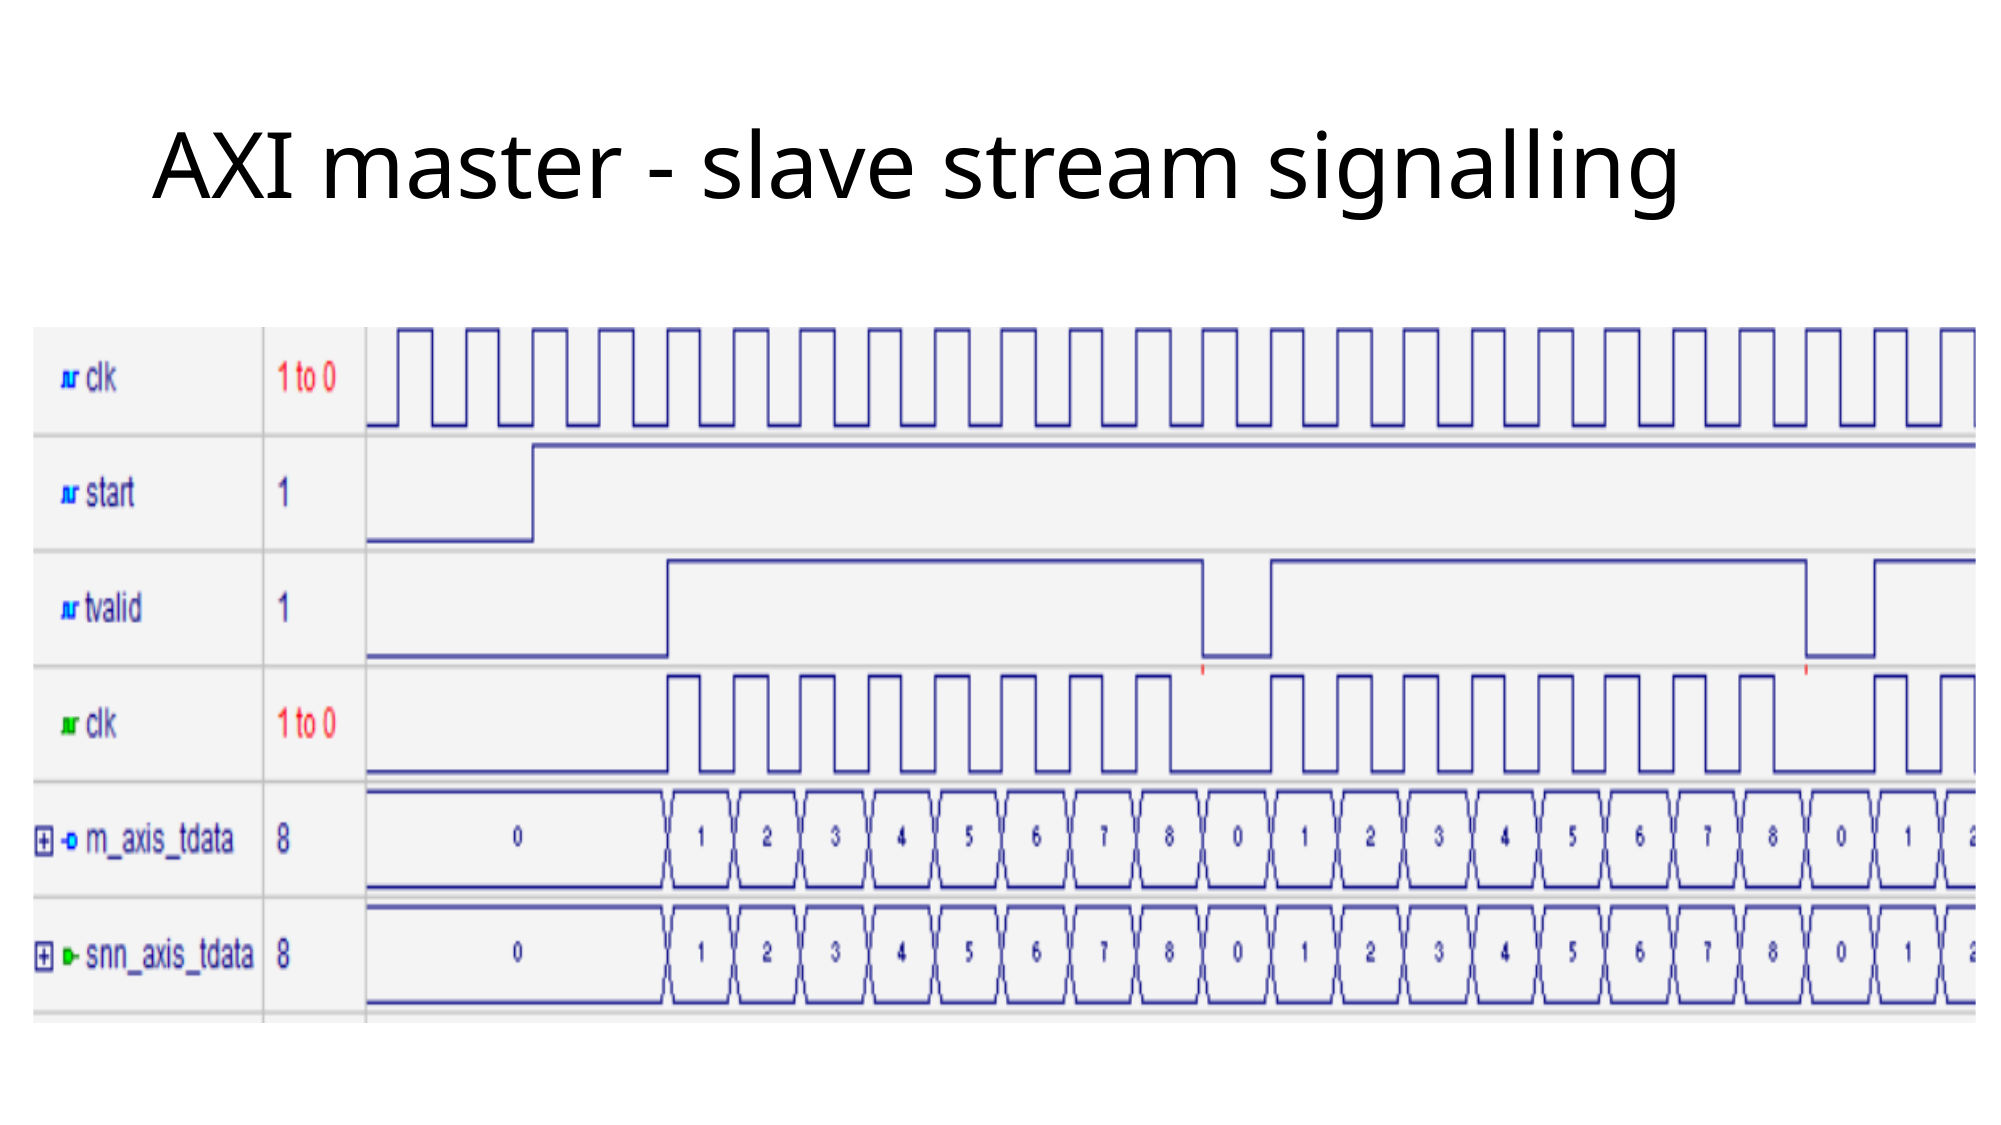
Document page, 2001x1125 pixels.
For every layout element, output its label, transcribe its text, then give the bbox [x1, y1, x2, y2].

title AXI master - slave stream signalling [137, 59, 1863, 278]
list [33, 327, 1976, 1023]
